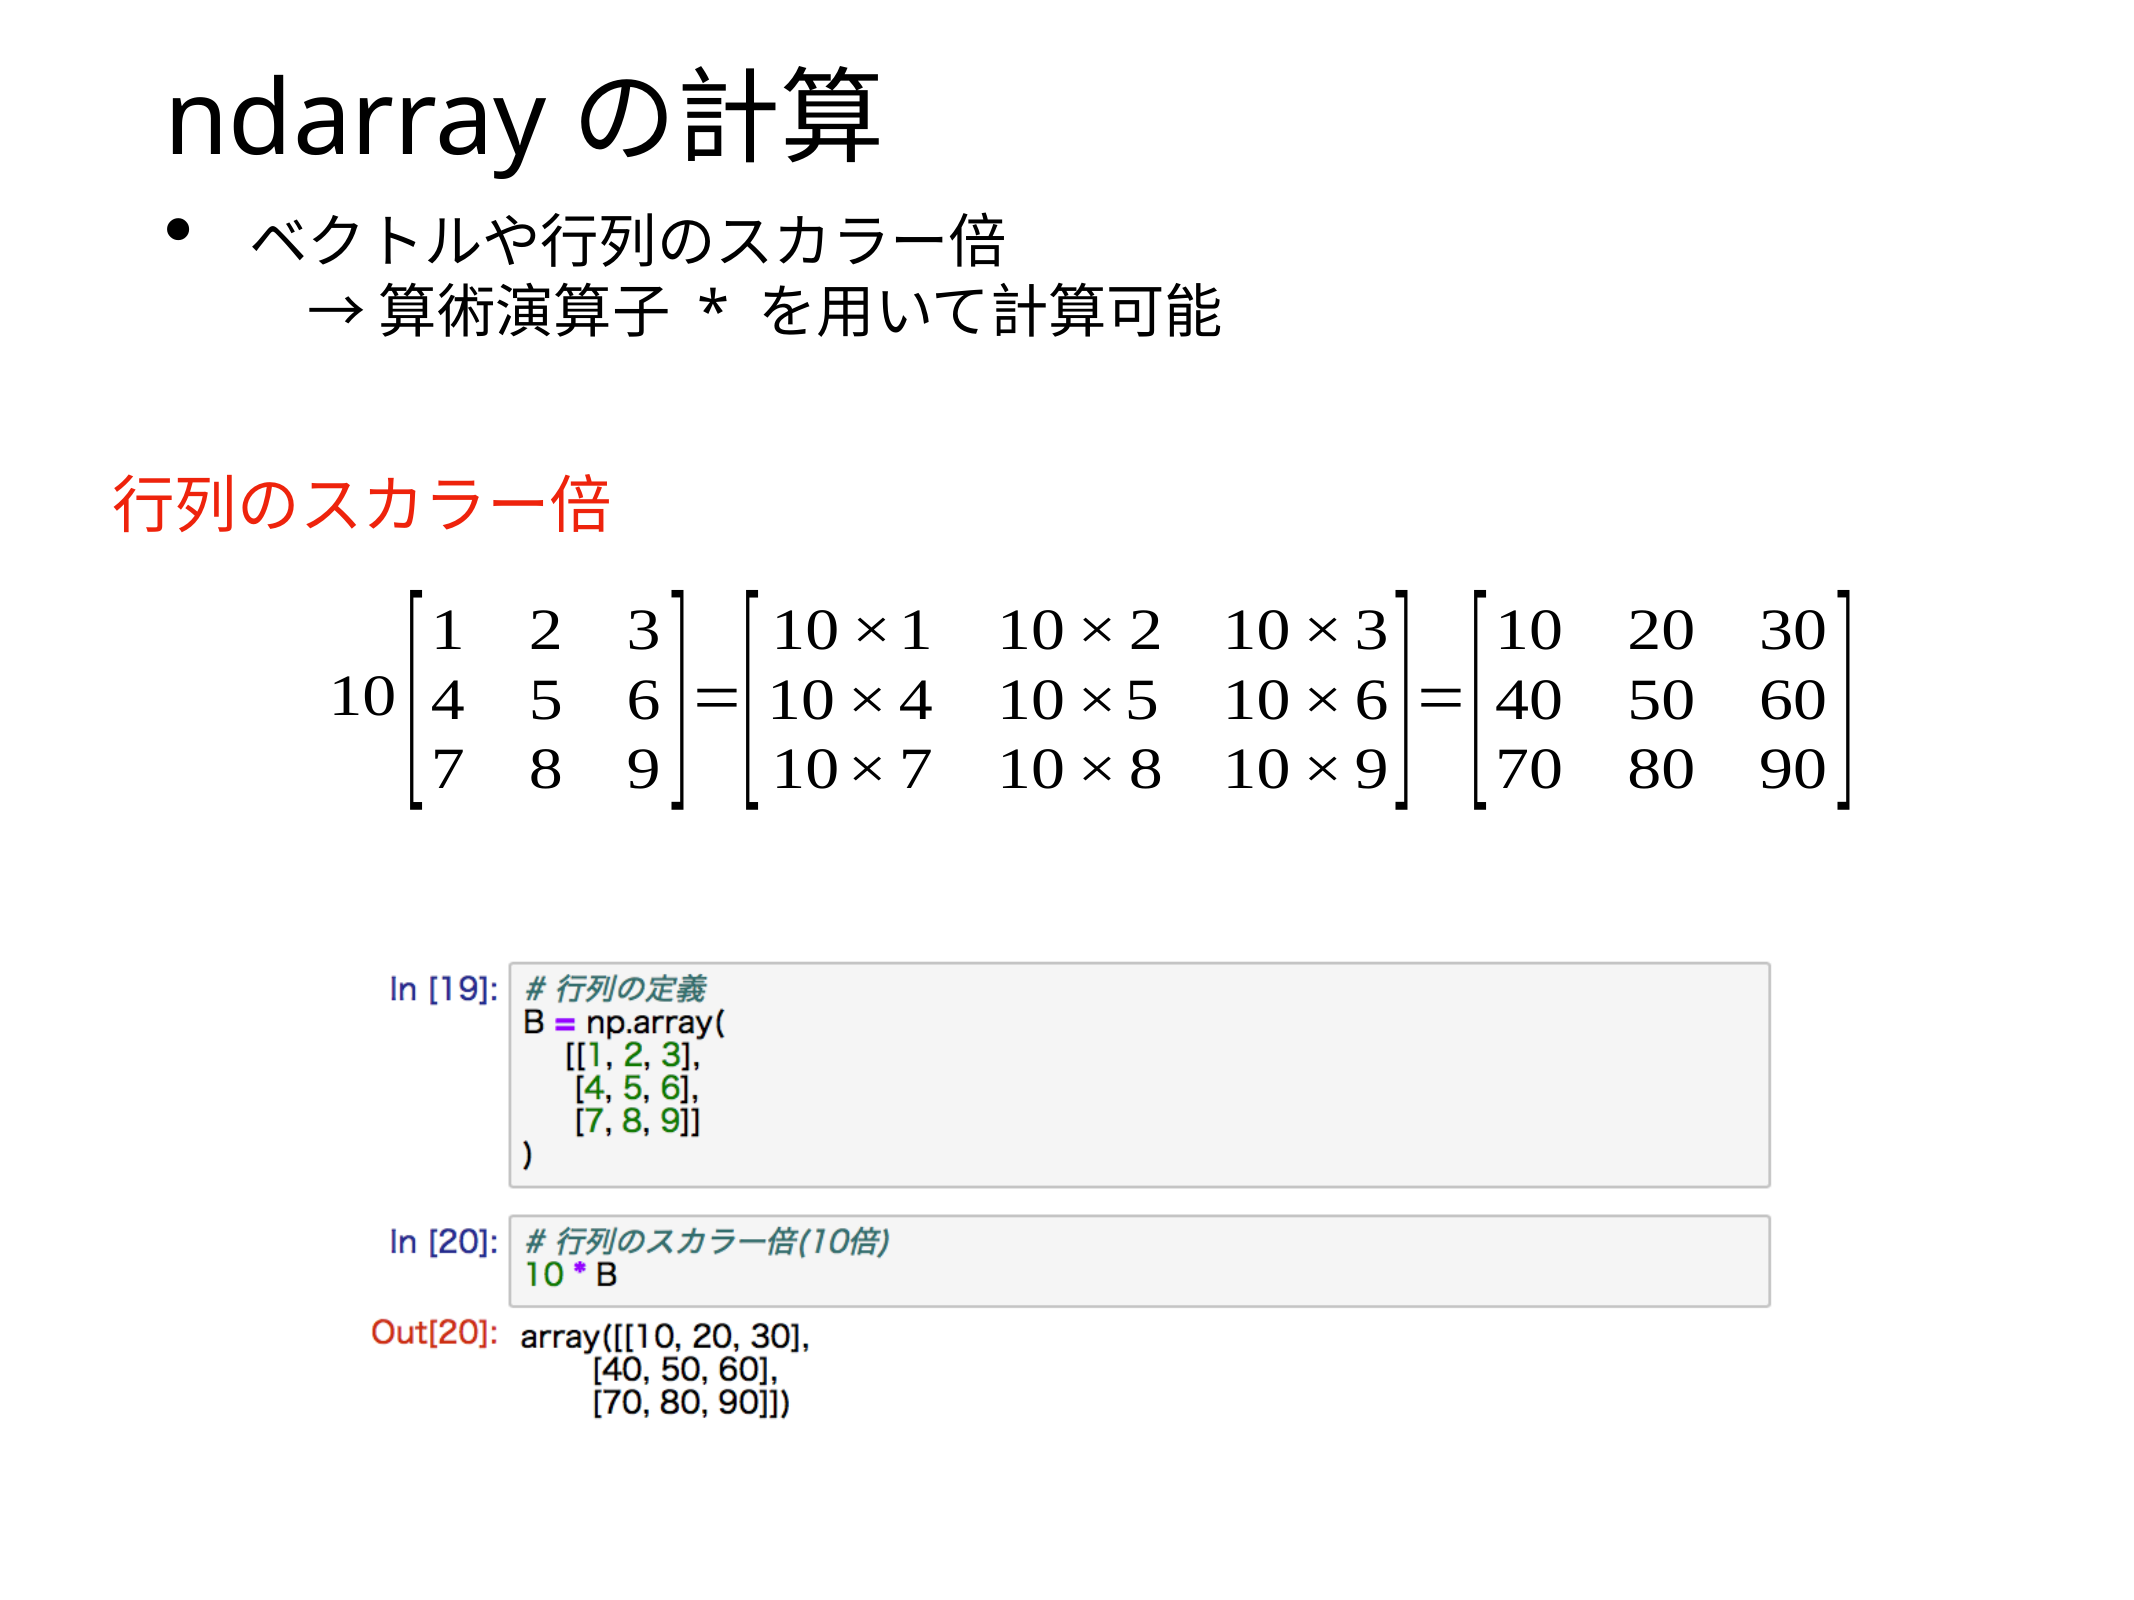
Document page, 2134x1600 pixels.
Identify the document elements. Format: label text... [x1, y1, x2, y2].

title ndarrayの計算 [155, 41, 1978, 193]
picture [337, 934, 1796, 1430]
list ベクトルや行列のスカラー倍 → 算術演算子 * を用いて計算可能 [155, 195, 2028, 591]
text_box 行列のスカラー倍 [104, 456, 622, 549]
text_box [328, 587, 1855, 814]
